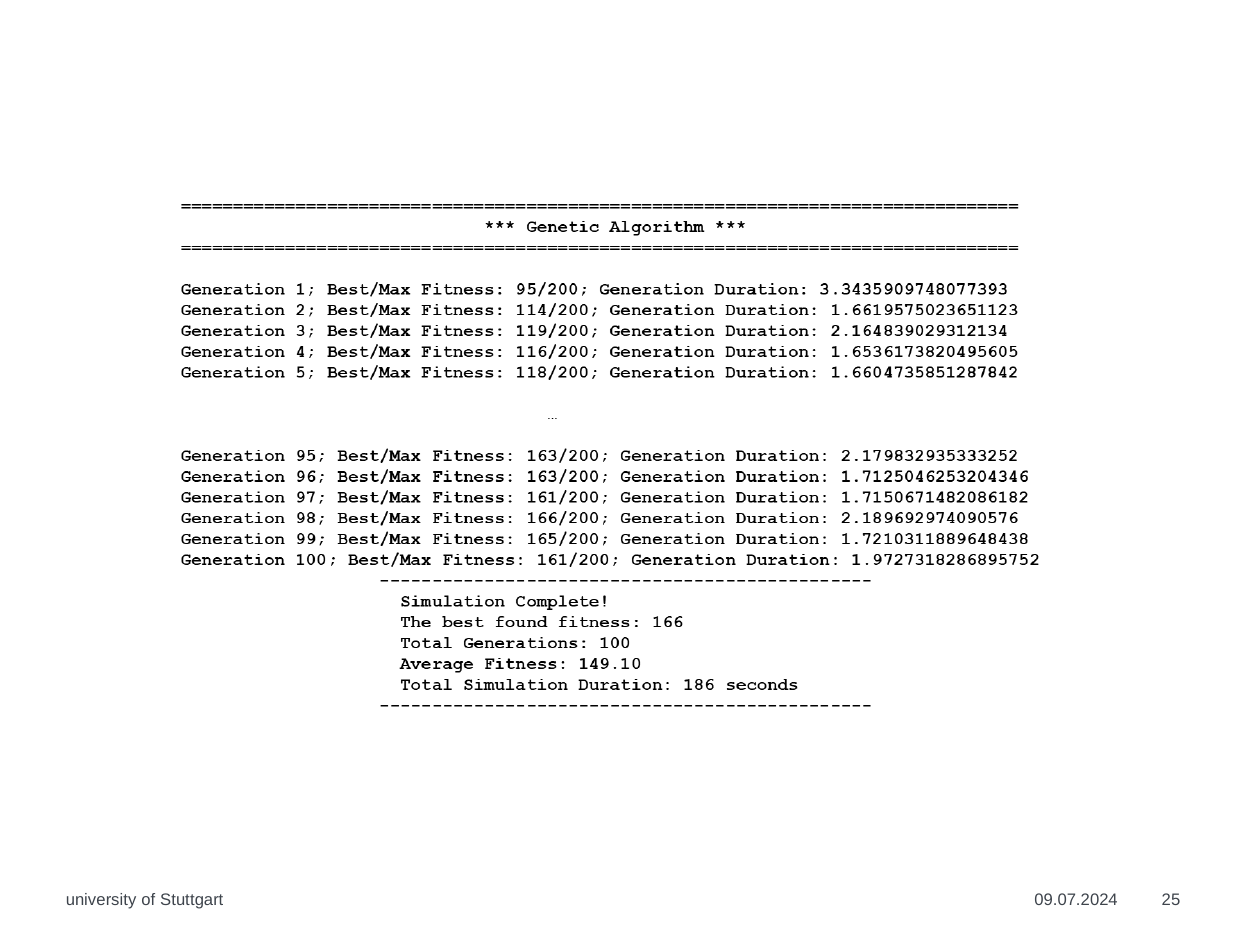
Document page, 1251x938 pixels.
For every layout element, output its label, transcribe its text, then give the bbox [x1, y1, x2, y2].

slide_number 25 [1161, 888, 1198, 909]
footer university of Stuttgart [65, 888, 893, 909]
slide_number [1034, 888, 1133, 909]
picture [170, 190, 1084, 747]
